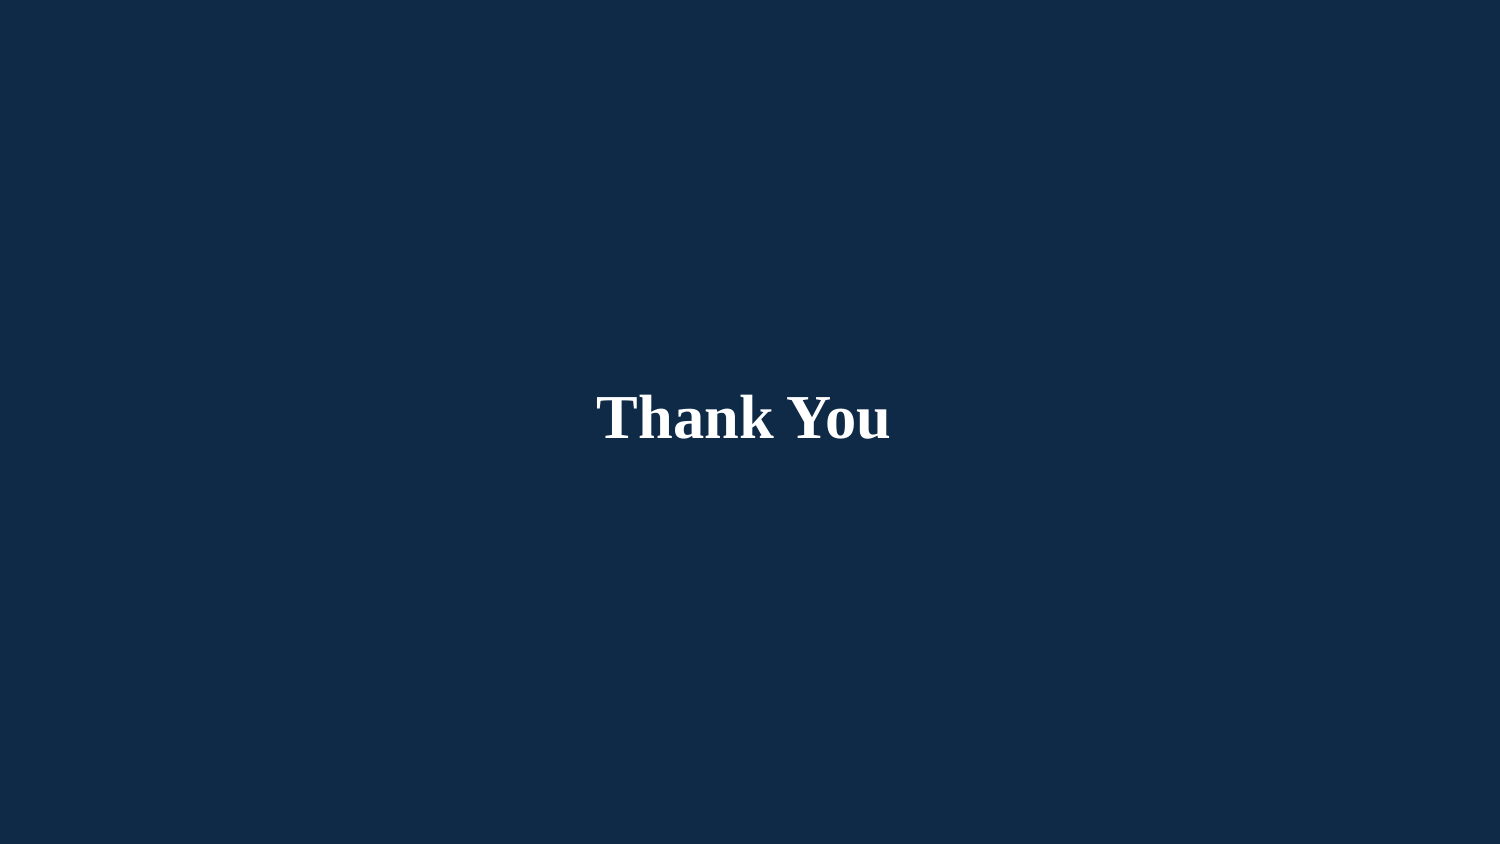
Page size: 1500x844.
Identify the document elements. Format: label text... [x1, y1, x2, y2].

text_box [148, 176, 1388, 691]
text_box Thank You [112, 361, 1376, 555]
